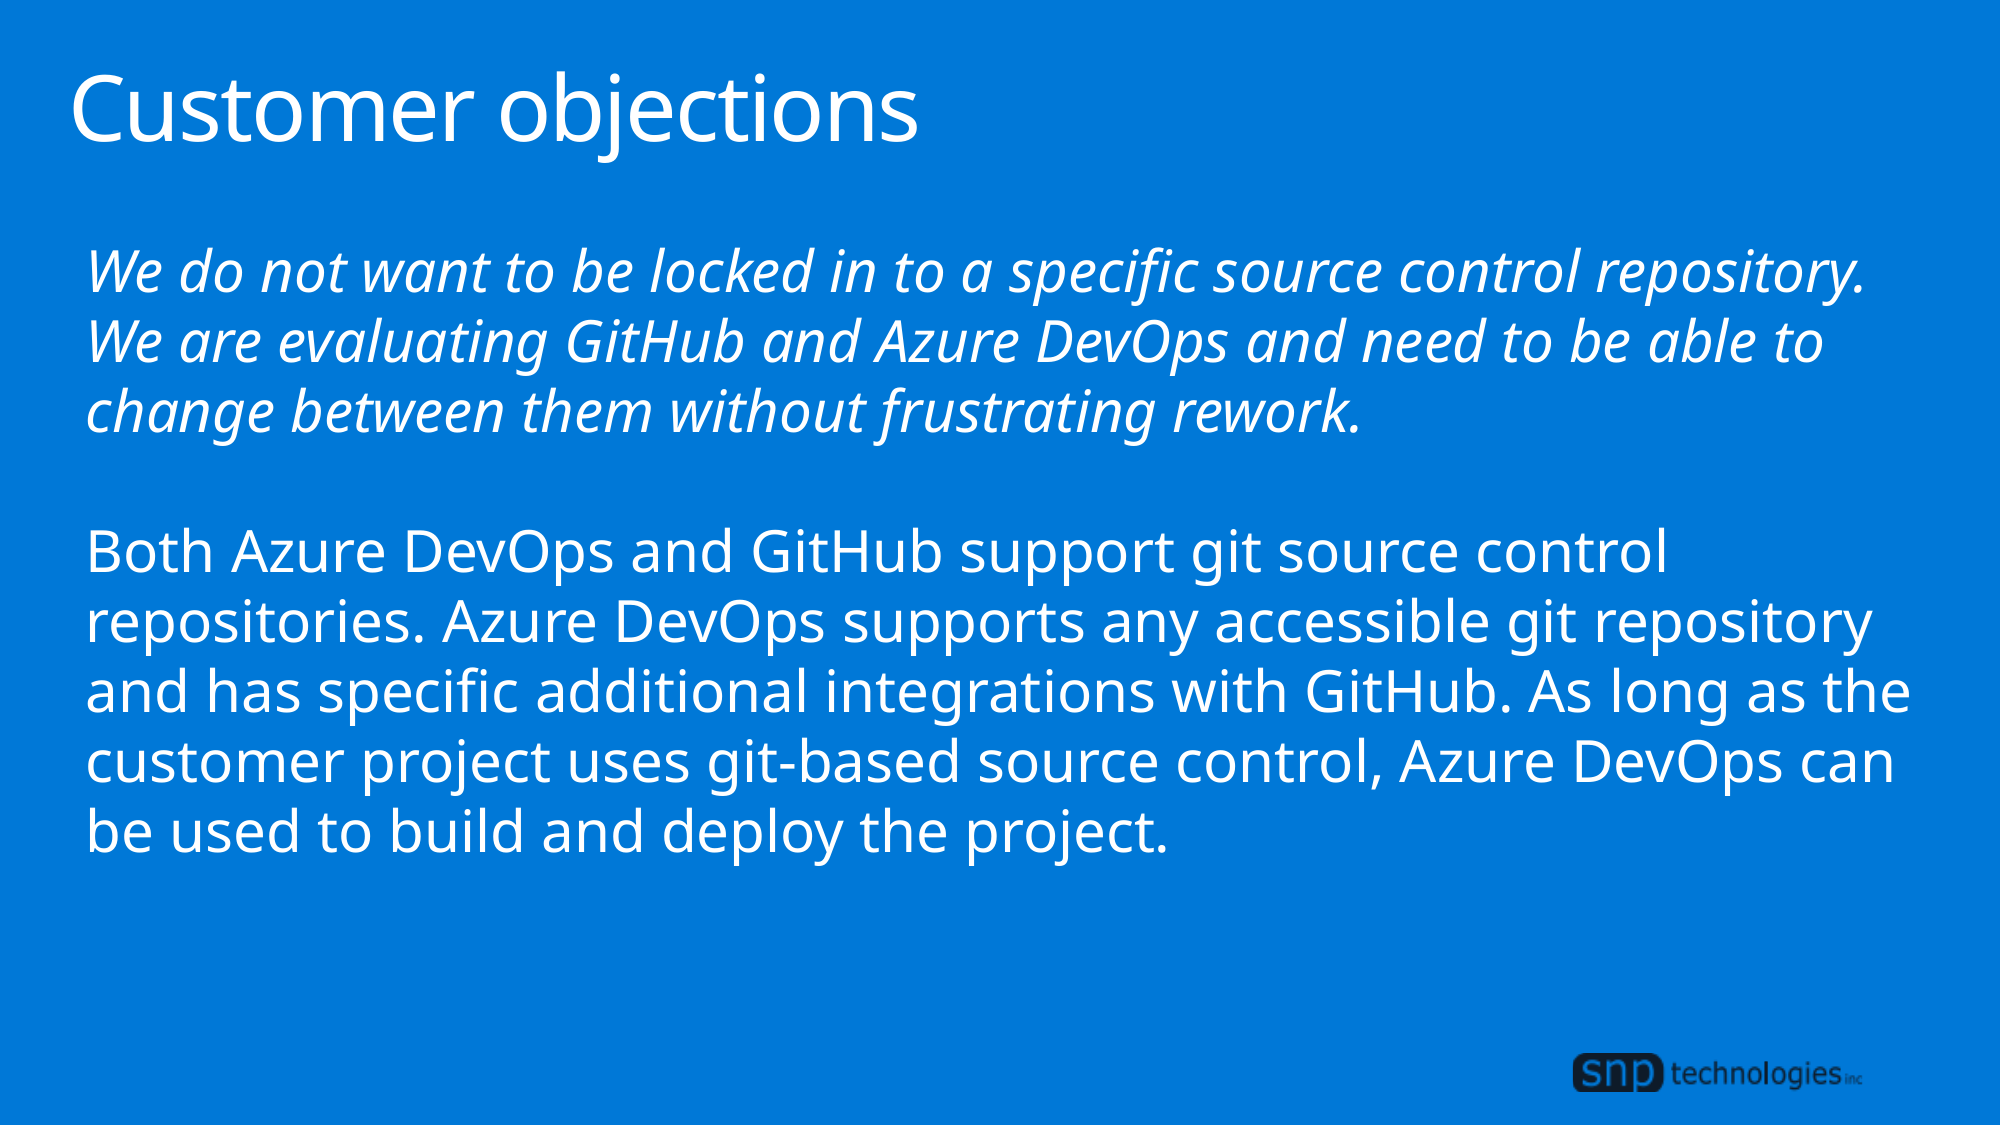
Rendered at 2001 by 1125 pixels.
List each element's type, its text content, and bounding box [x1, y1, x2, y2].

text_box We do not want to be locked in to a specific source control repository. We are evaluating GitHub and Azure DevOps and need to be able to change between them without frustrating rework. Both Azure DevOps and GitHub support git source control repositories. Azure DevOps supports any accessible git repository and has specific additional integrations with GitHub. As long as the customer project uses git-based source control, Azure DevOps can be used to build and deploy the project. [55, 210, 1957, 889]
title Customer objections [44, 47, 1957, 196]
picture [1572, 1053, 1863, 1092]
